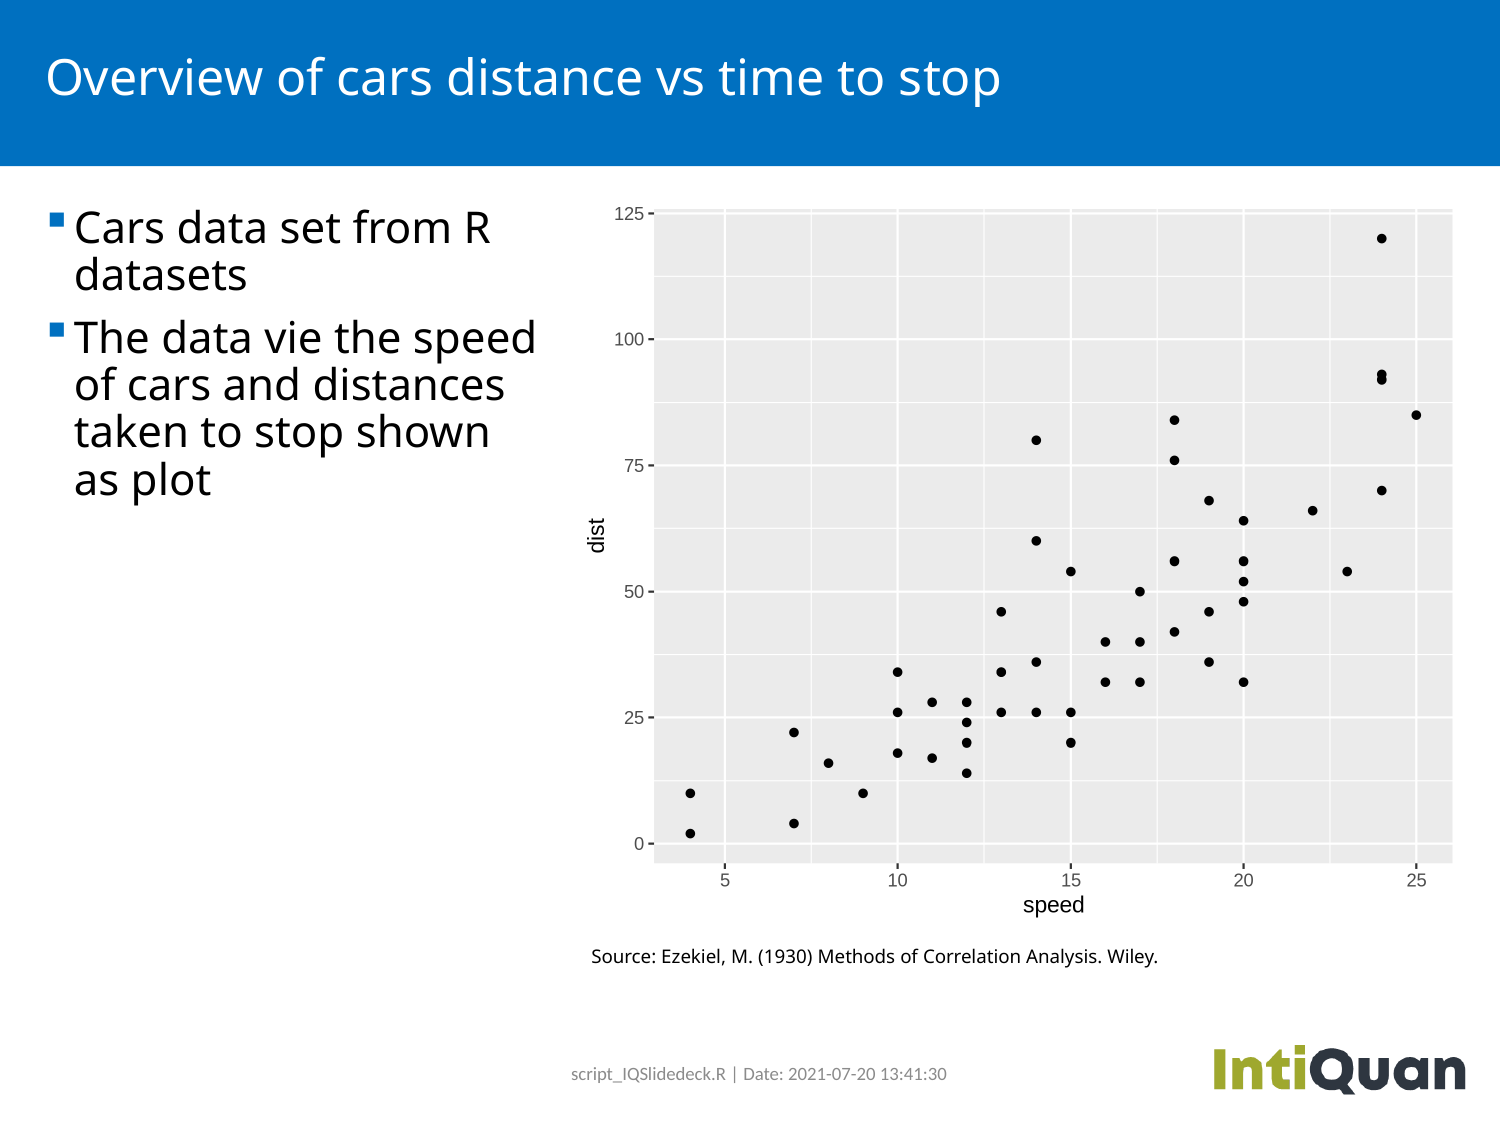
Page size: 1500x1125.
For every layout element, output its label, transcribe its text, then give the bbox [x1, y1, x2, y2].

title Overview of cars distance vs time to stop [0, 0, 1500, 167]
picture [1211, 1039, 1466, 1101]
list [576, 197, 1464, 928]
footer script_IQSlidedeck.R | Date: 2021-07-20 13:41:30 [323, 1042, 1194, 1103]
list Cars data set from R datasets The data vie the speed of cars and distances taken to stop shown as plot [30, 197, 561, 1014]
list Source: Ezekiel, M. (1930) Methods of Correlation Analysis. Wiley. [576, 940, 1464, 1014]
